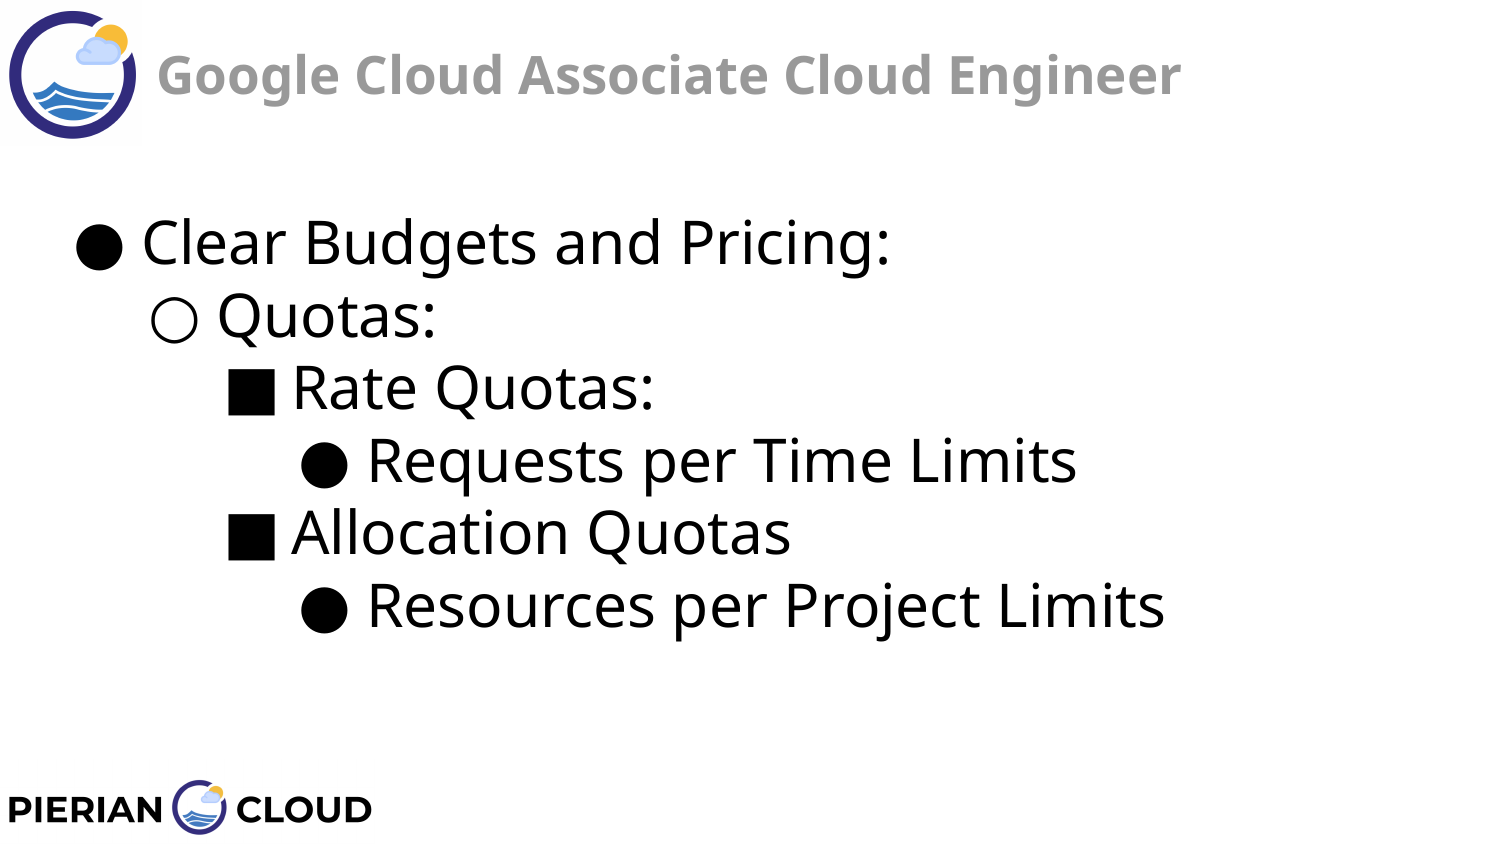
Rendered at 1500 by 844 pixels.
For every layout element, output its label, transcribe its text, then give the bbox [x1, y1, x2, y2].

subtitle Clear Budgets and Pricing: Quotas: Rate Quotas: Requests per Time Limits Allocation Quotas Resources per Project Limits [51, 189, 1476, 750]
title Google Cloud Associate Cloud Engineer [146, 25, 1420, 120]
picture [0, 0, 142, 146]
picture [0, 758, 375, 844]
